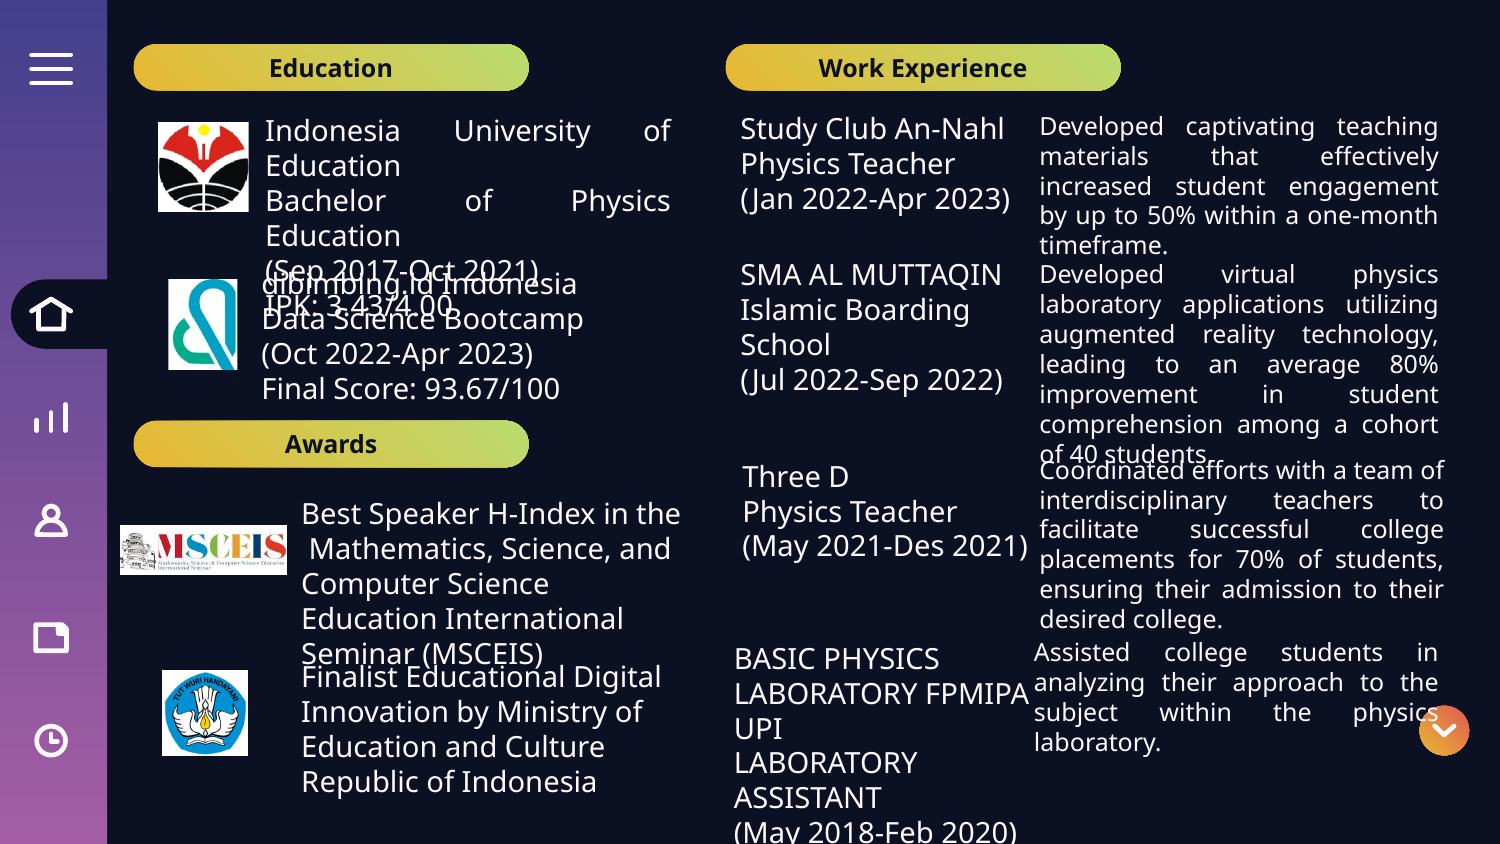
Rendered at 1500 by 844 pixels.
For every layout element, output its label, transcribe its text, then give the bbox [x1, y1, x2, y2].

text_box SMA AL MUTTAQIN Islamic Boarding School (Jul 2022-Sep 2022) [725, 248, 1052, 404]
text_box Study Club An-Nahl Physics Teacher (Jan 2022-Apr 2023) [725, 103, 1024, 223]
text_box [36, 725, 66, 756]
text_box [21, 707, 86, 772]
text_box Work Experience [725, 44, 1121, 91]
text_box [18, 491, 83, 556]
text_box Finalist Educational Digital Innovation by Ministry of Education and Culture Republic of Indonesia [286, 651, 701, 806]
text_box Developed captivating teaching materials that effectively increased student engagement by up to 50% within a one-month timeframe. [1024, 102, 1455, 251]
picture [119, 525, 287, 575]
picture [157, 121, 249, 212]
text_box [21, 388, 86, 452]
text_box [26, 279, 119, 349]
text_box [36, 505, 66, 550]
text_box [31, 54, 71, 84]
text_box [1434, 725, 1455, 736]
text_box dibimbing.id Indonesia Data Science Bootcamp (Oct 2022-Apr 2023) Final Score: 93.67/100 [246, 258, 683, 413]
text_box [1455, 708, 1470, 753]
picture [198, 279, 238, 370]
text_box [35, 624, 67, 651]
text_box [36, 404, 66, 431]
picture [168, 279, 221, 370]
text_box Coordinated efforts with a team of interdisciplinary teachers to facilitate successful college placements for 70% of students, ensuring their admission to their desired college. [1024, 446, 1460, 642]
text_box [21, 285, 86, 350]
text_box Developed virtual physics laboratory applications utilizing augmented reality technology, leading to an average 80% improvement in student comprehension among a cohort of 40 students. [1024, 251, 1455, 476]
text_box Indonesia University of Education Bachelor of Physics Education (Sep 2017-Oct 2021) IPK: 3.43/4.00 [250, 104, 686, 330]
text_box Assisted college students in analyzing their approach to the subject within the physics laboratory. [1019, 629, 1455, 764]
text_box BASIC PHYSICS LABORATORY FPMIPA UPI LABORATORY ASSISTANT (May 2018-Feb 2020) [718, 632, 1046, 844]
text_box [21, 608, 86, 673]
text_box [10, 289, 21, 339]
text_box Awards [133, 420, 529, 468]
text_box Three D Physics Teacher (May 2021-Des 2021) [727, 450, 1024, 571]
picture [162, 670, 248, 756]
text_box Education [133, 44, 529, 91]
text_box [31, 298, 71, 330]
